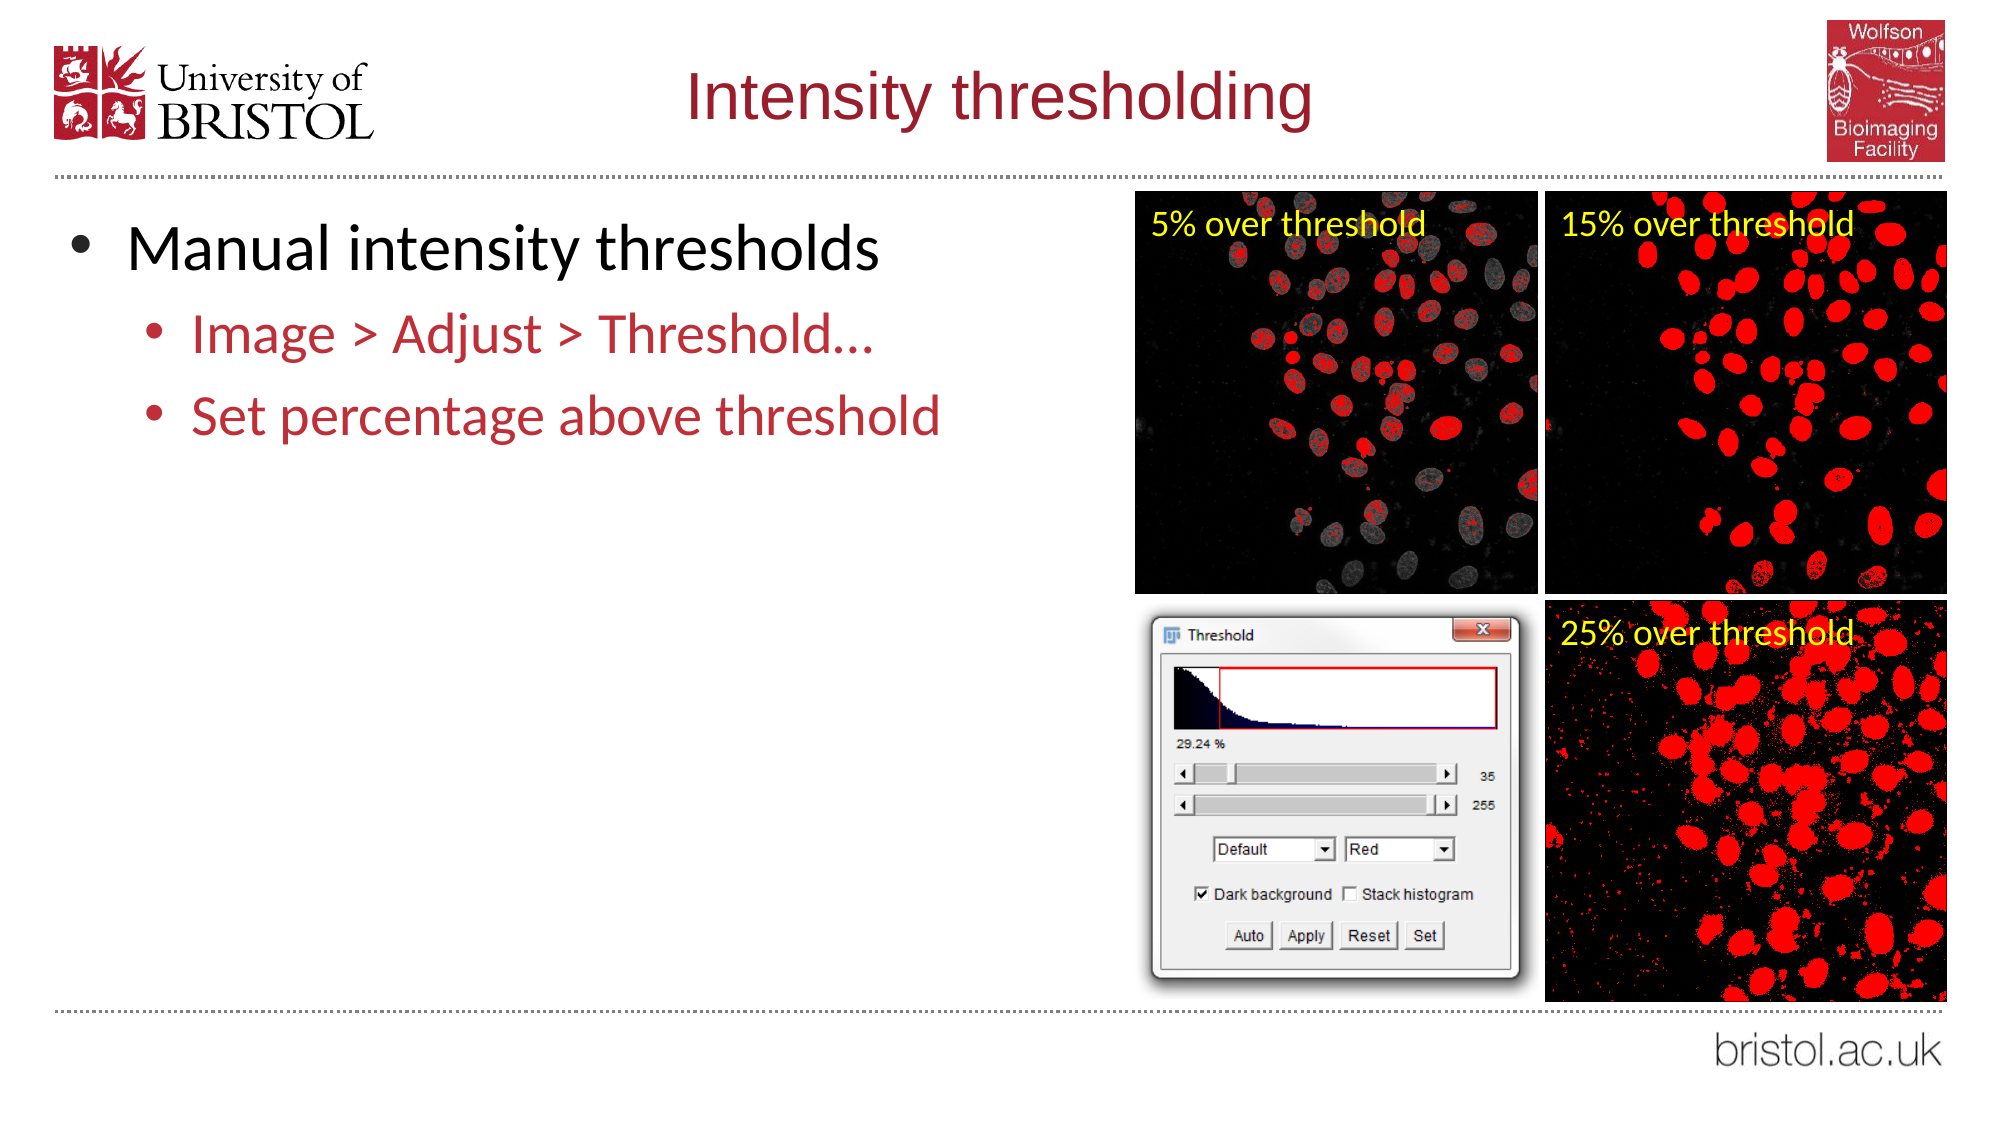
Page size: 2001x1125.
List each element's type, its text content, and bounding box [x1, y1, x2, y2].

title Intensity thresholding [396, 41, 1604, 140]
picture [1544, 600, 1947, 1003]
picture [1827, 20, 1945, 162]
picture [1134, 603, 1539, 1000]
picture [1135, 191, 1538, 594]
picture [1544, 191, 1947, 594]
list Manual intensity thresholds Image > Adjust > Threshold… Set percentage above threshold [55, 196, 1136, 1005]
picture [54, 46, 374, 140]
picture [1700, 1023, 1945, 1080]
